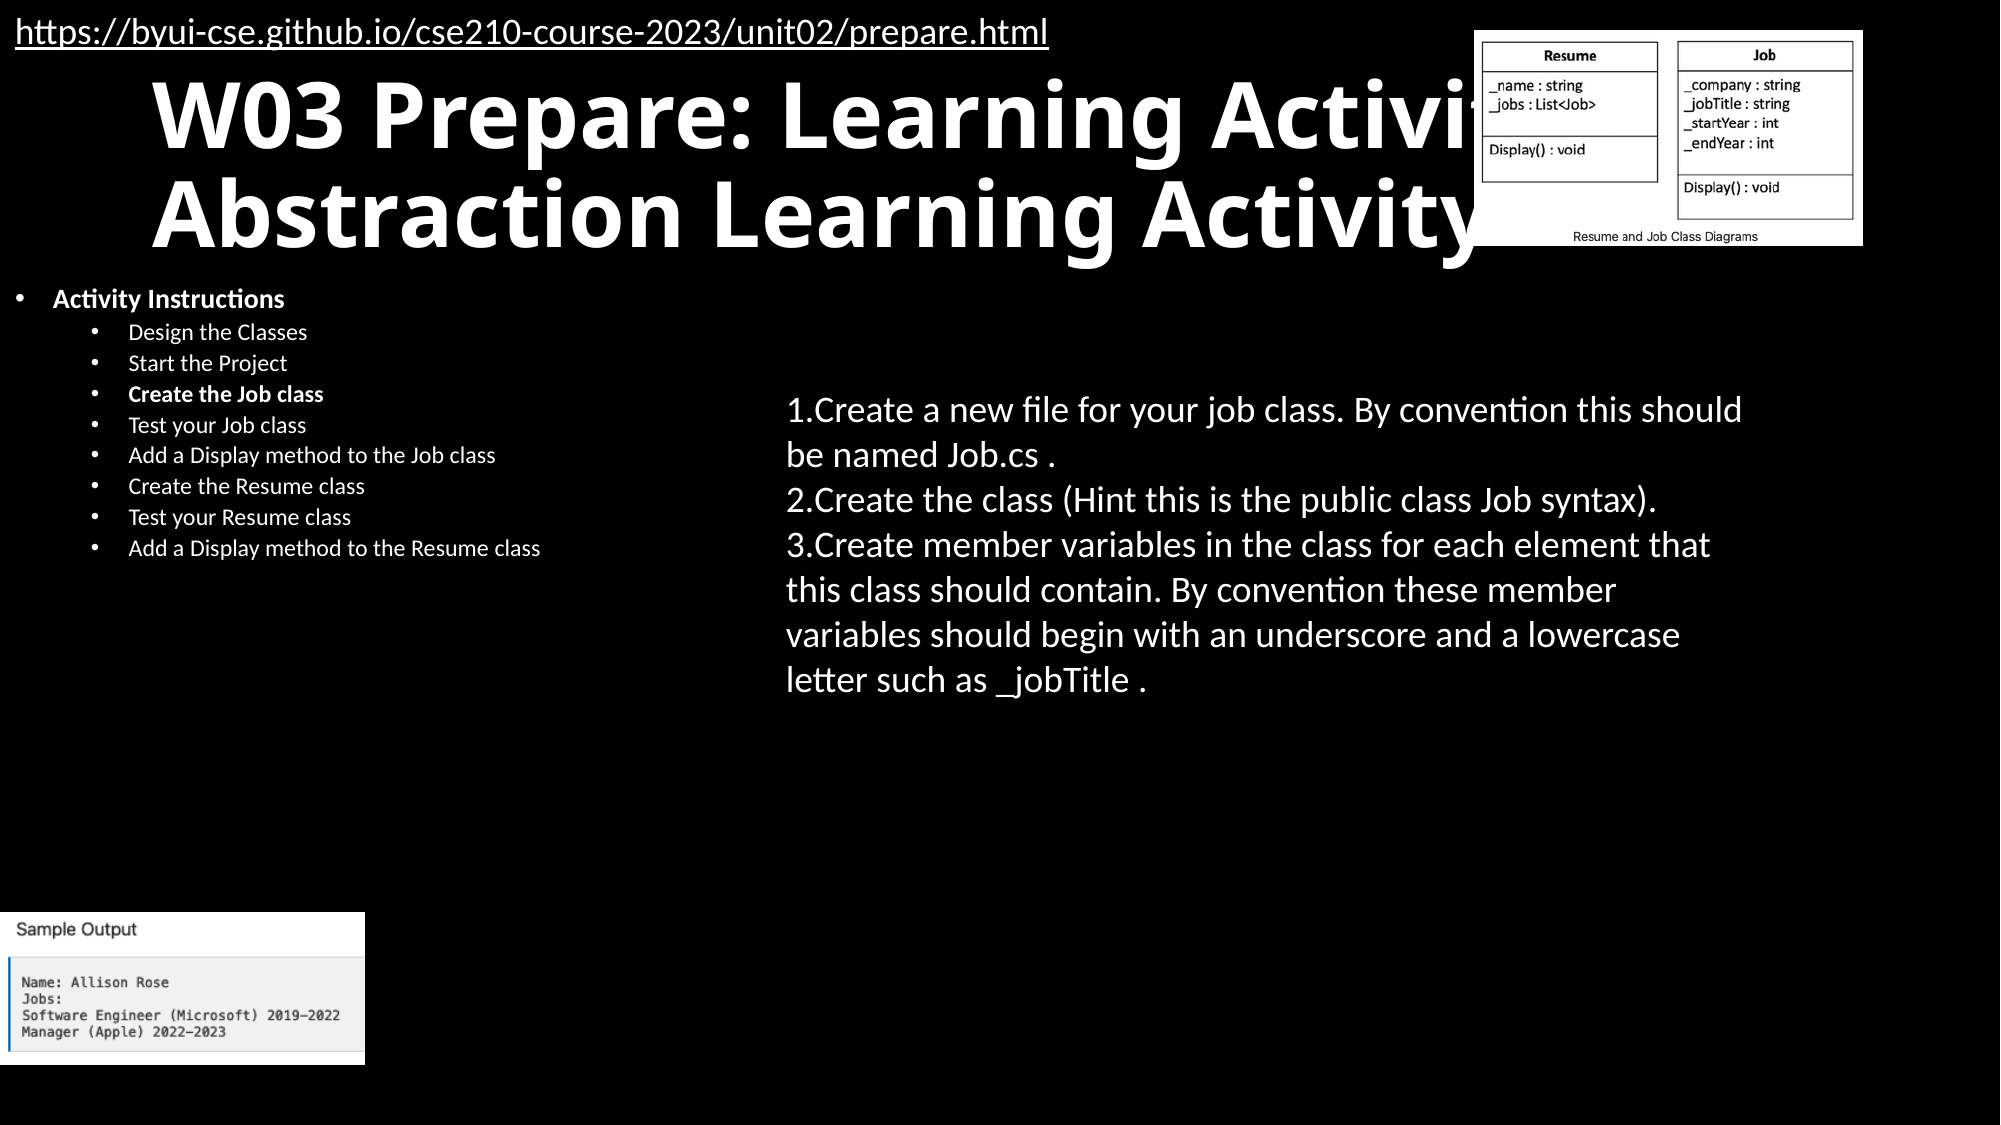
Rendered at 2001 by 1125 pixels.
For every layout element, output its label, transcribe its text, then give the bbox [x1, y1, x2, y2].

title W03 Prepare: Learning Activity Abstraction Learning Activity [137, 59, 1863, 278]
picture [0, 912, 365, 1065]
text_box Create a new file for your job class. By convention this should be named Job.cs . Create the class (Hint this is the public class Job syntax). Create member variables in the class for each element that this class should contain. By convention these member variables should begin with an underscore and a lowercase letter such as _jobTitle . [771, 377, 1775, 708]
picture [1474, 30, 1863, 246]
list Activity Instructions Design the Classes Start the Project Create the Job class Test your Job class Add a Display method to the Job class Create the Resume class Test your Resume class Add a Display method to the Resume class [0, 277, 560, 587]
text_box https://byui-cse.github.io/cse210-course-2023/unit02/prepare.html [0, 0, 1251, 60]
